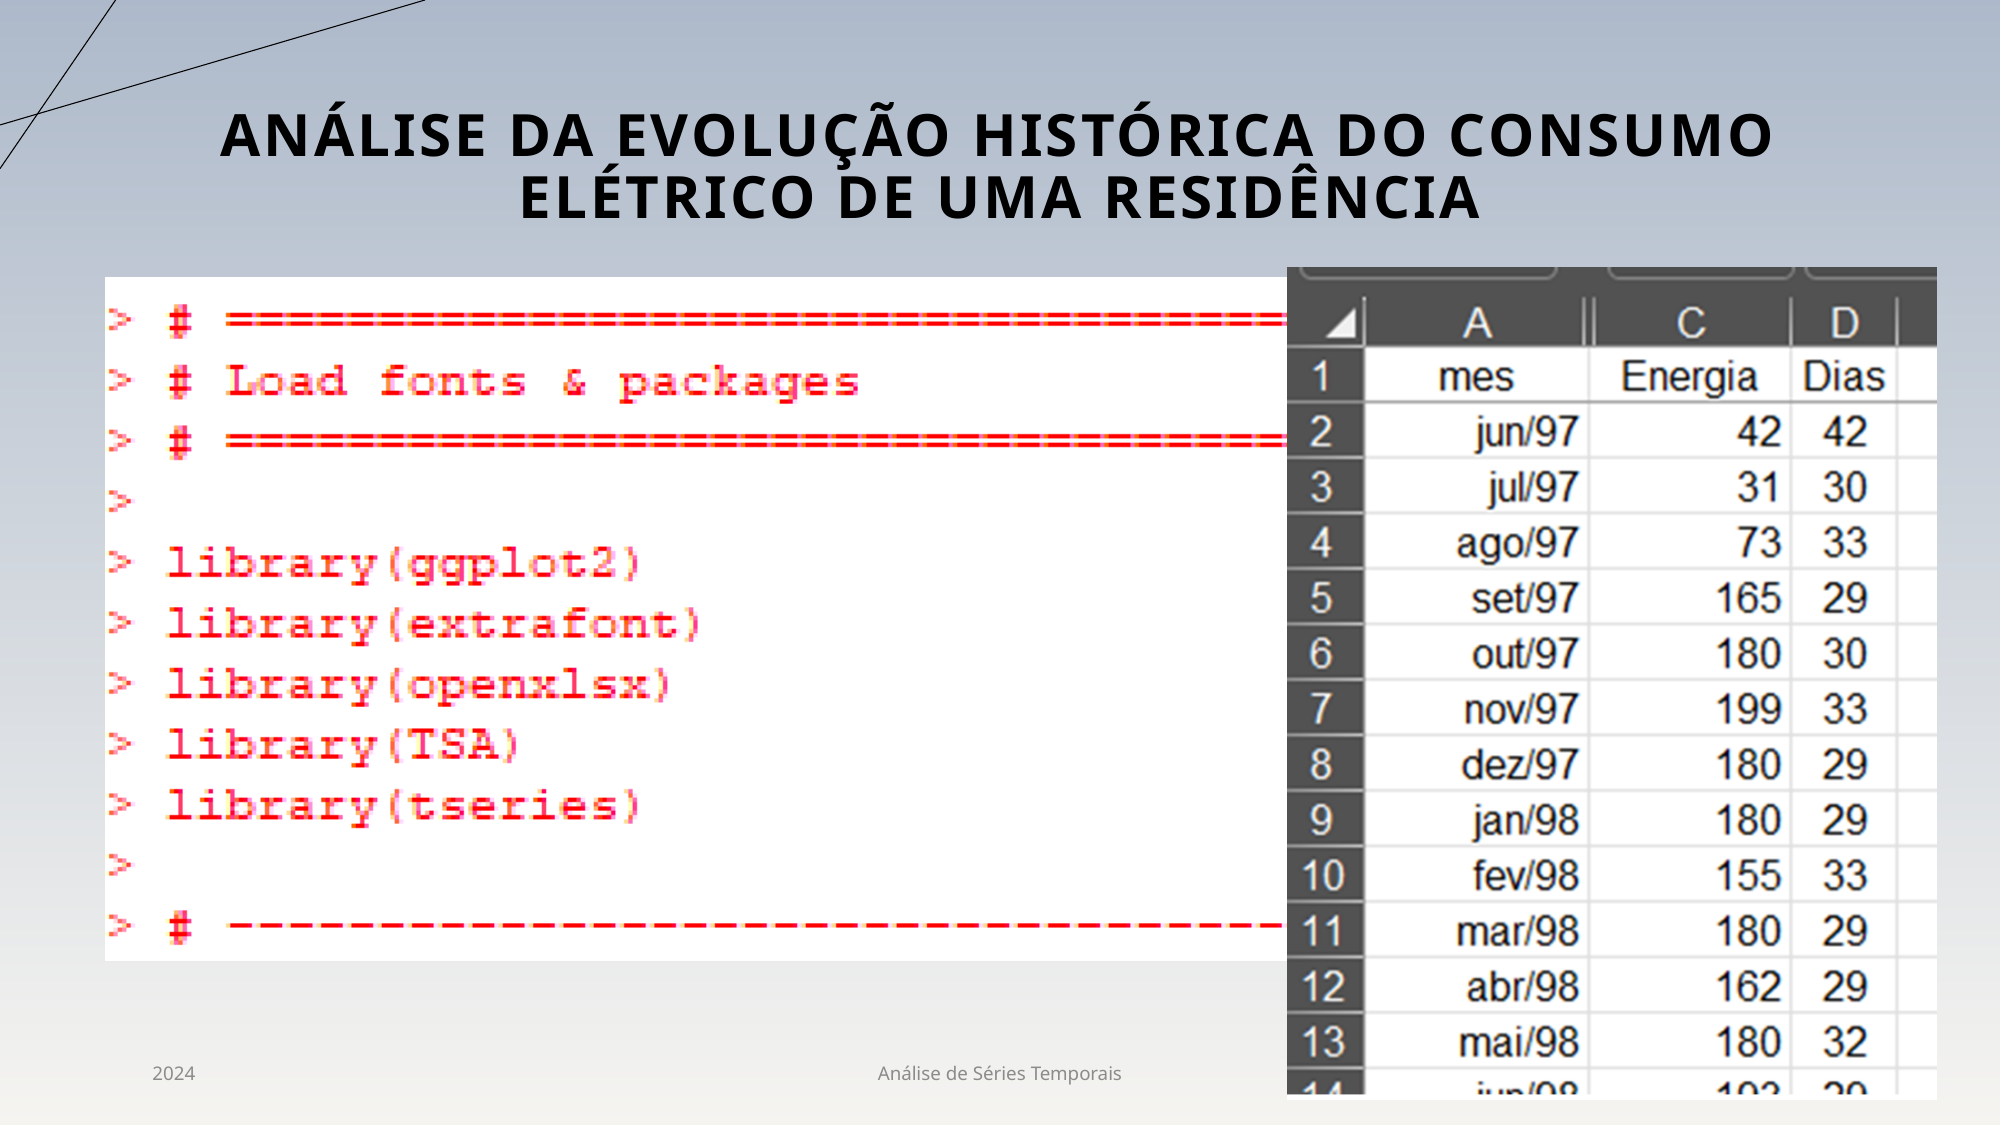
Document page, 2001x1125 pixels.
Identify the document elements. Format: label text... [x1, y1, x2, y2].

slide_number 2024 [137, 1042, 588, 1103]
title Análise da evolução histórica do consumo elétrico de uma Residência [137, 59, 1863, 277]
footer Análise de Séries Temporais [662, 1042, 1338, 1103]
picture [105, 267, 1937, 1100]
